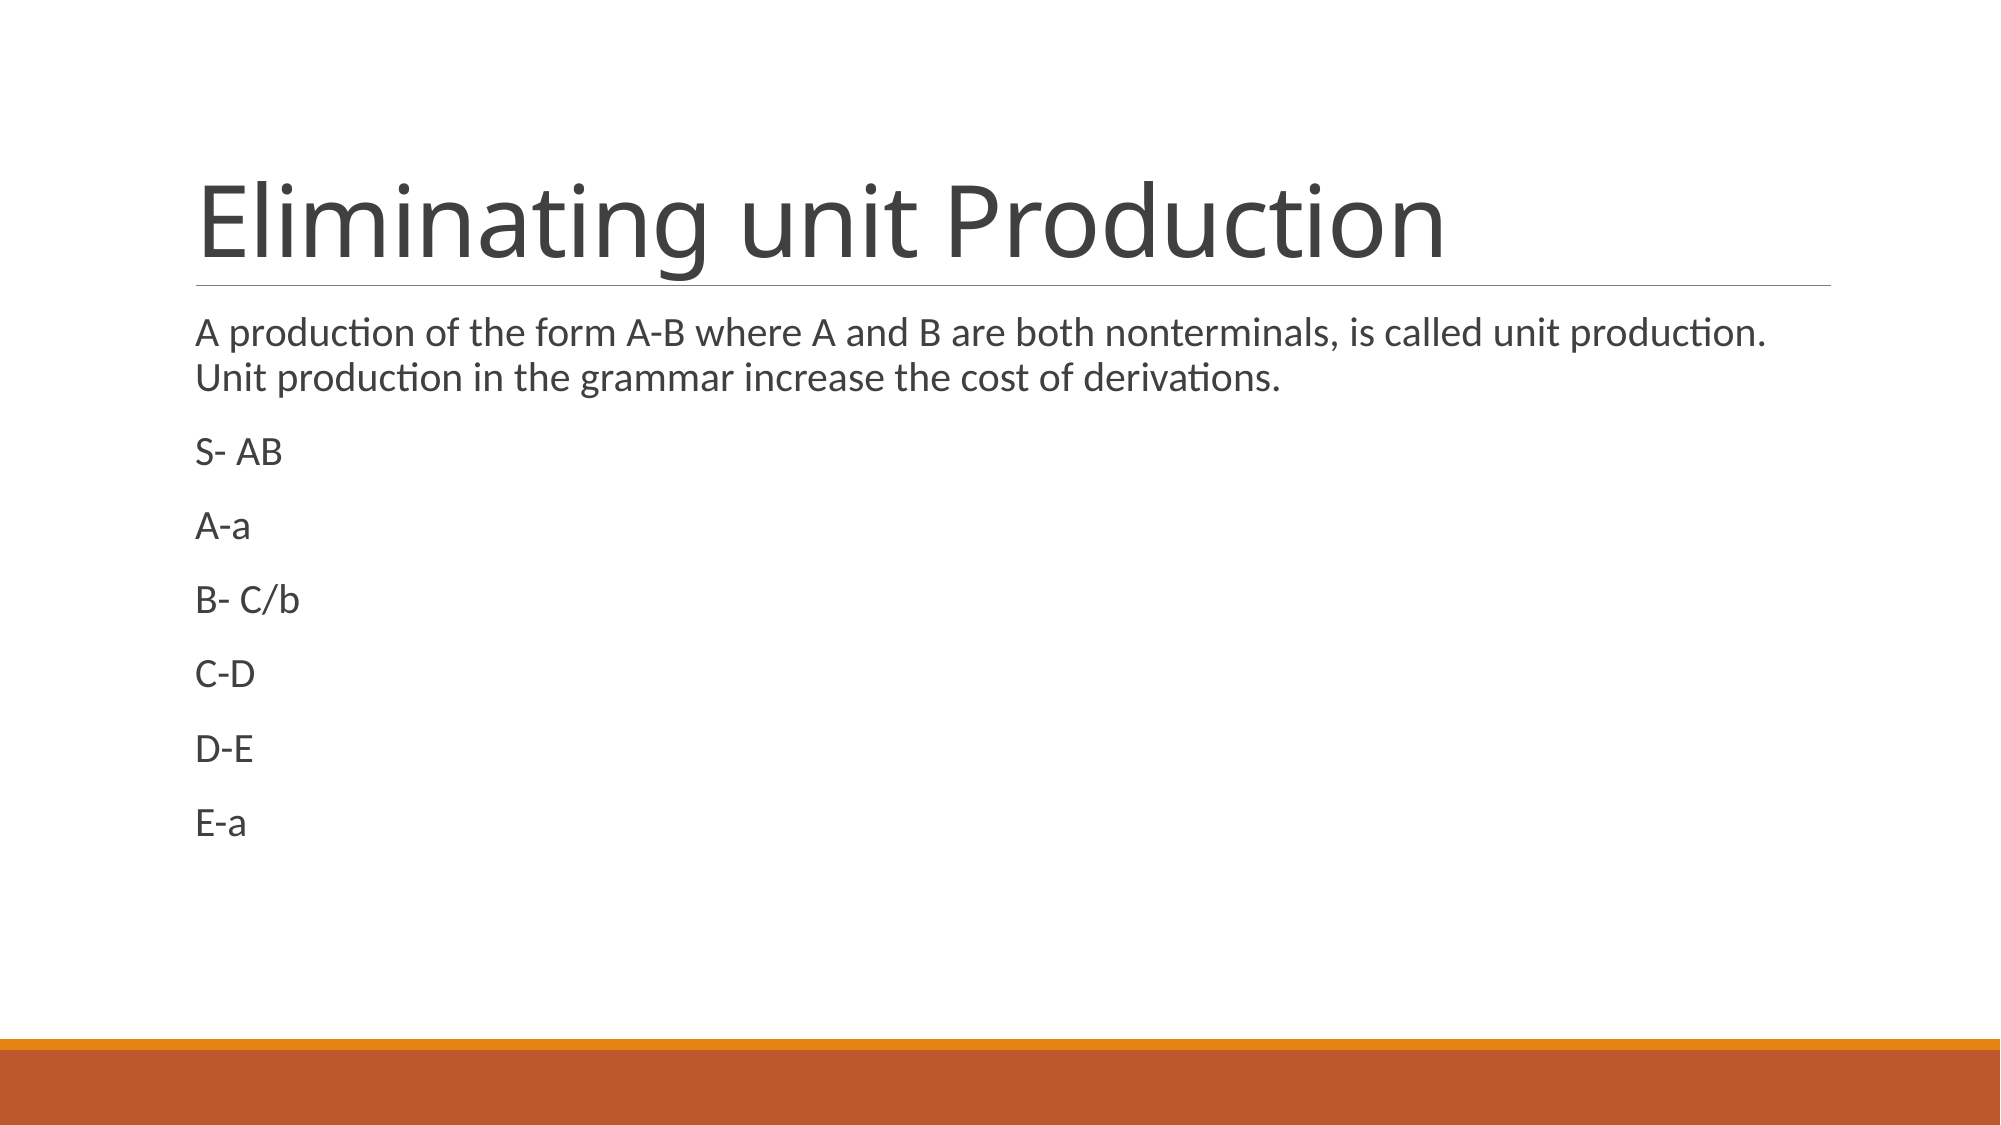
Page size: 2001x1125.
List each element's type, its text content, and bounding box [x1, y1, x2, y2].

title Eliminating unit Production [180, 47, 1830, 285]
list A production of the form A-B where A and B are both nonterminals, is called unit production. Unit production in the grammar increase the cost of derivations. S- AB A-a B- C/b C-D D-E E-a [180, 302, 1830, 963]
